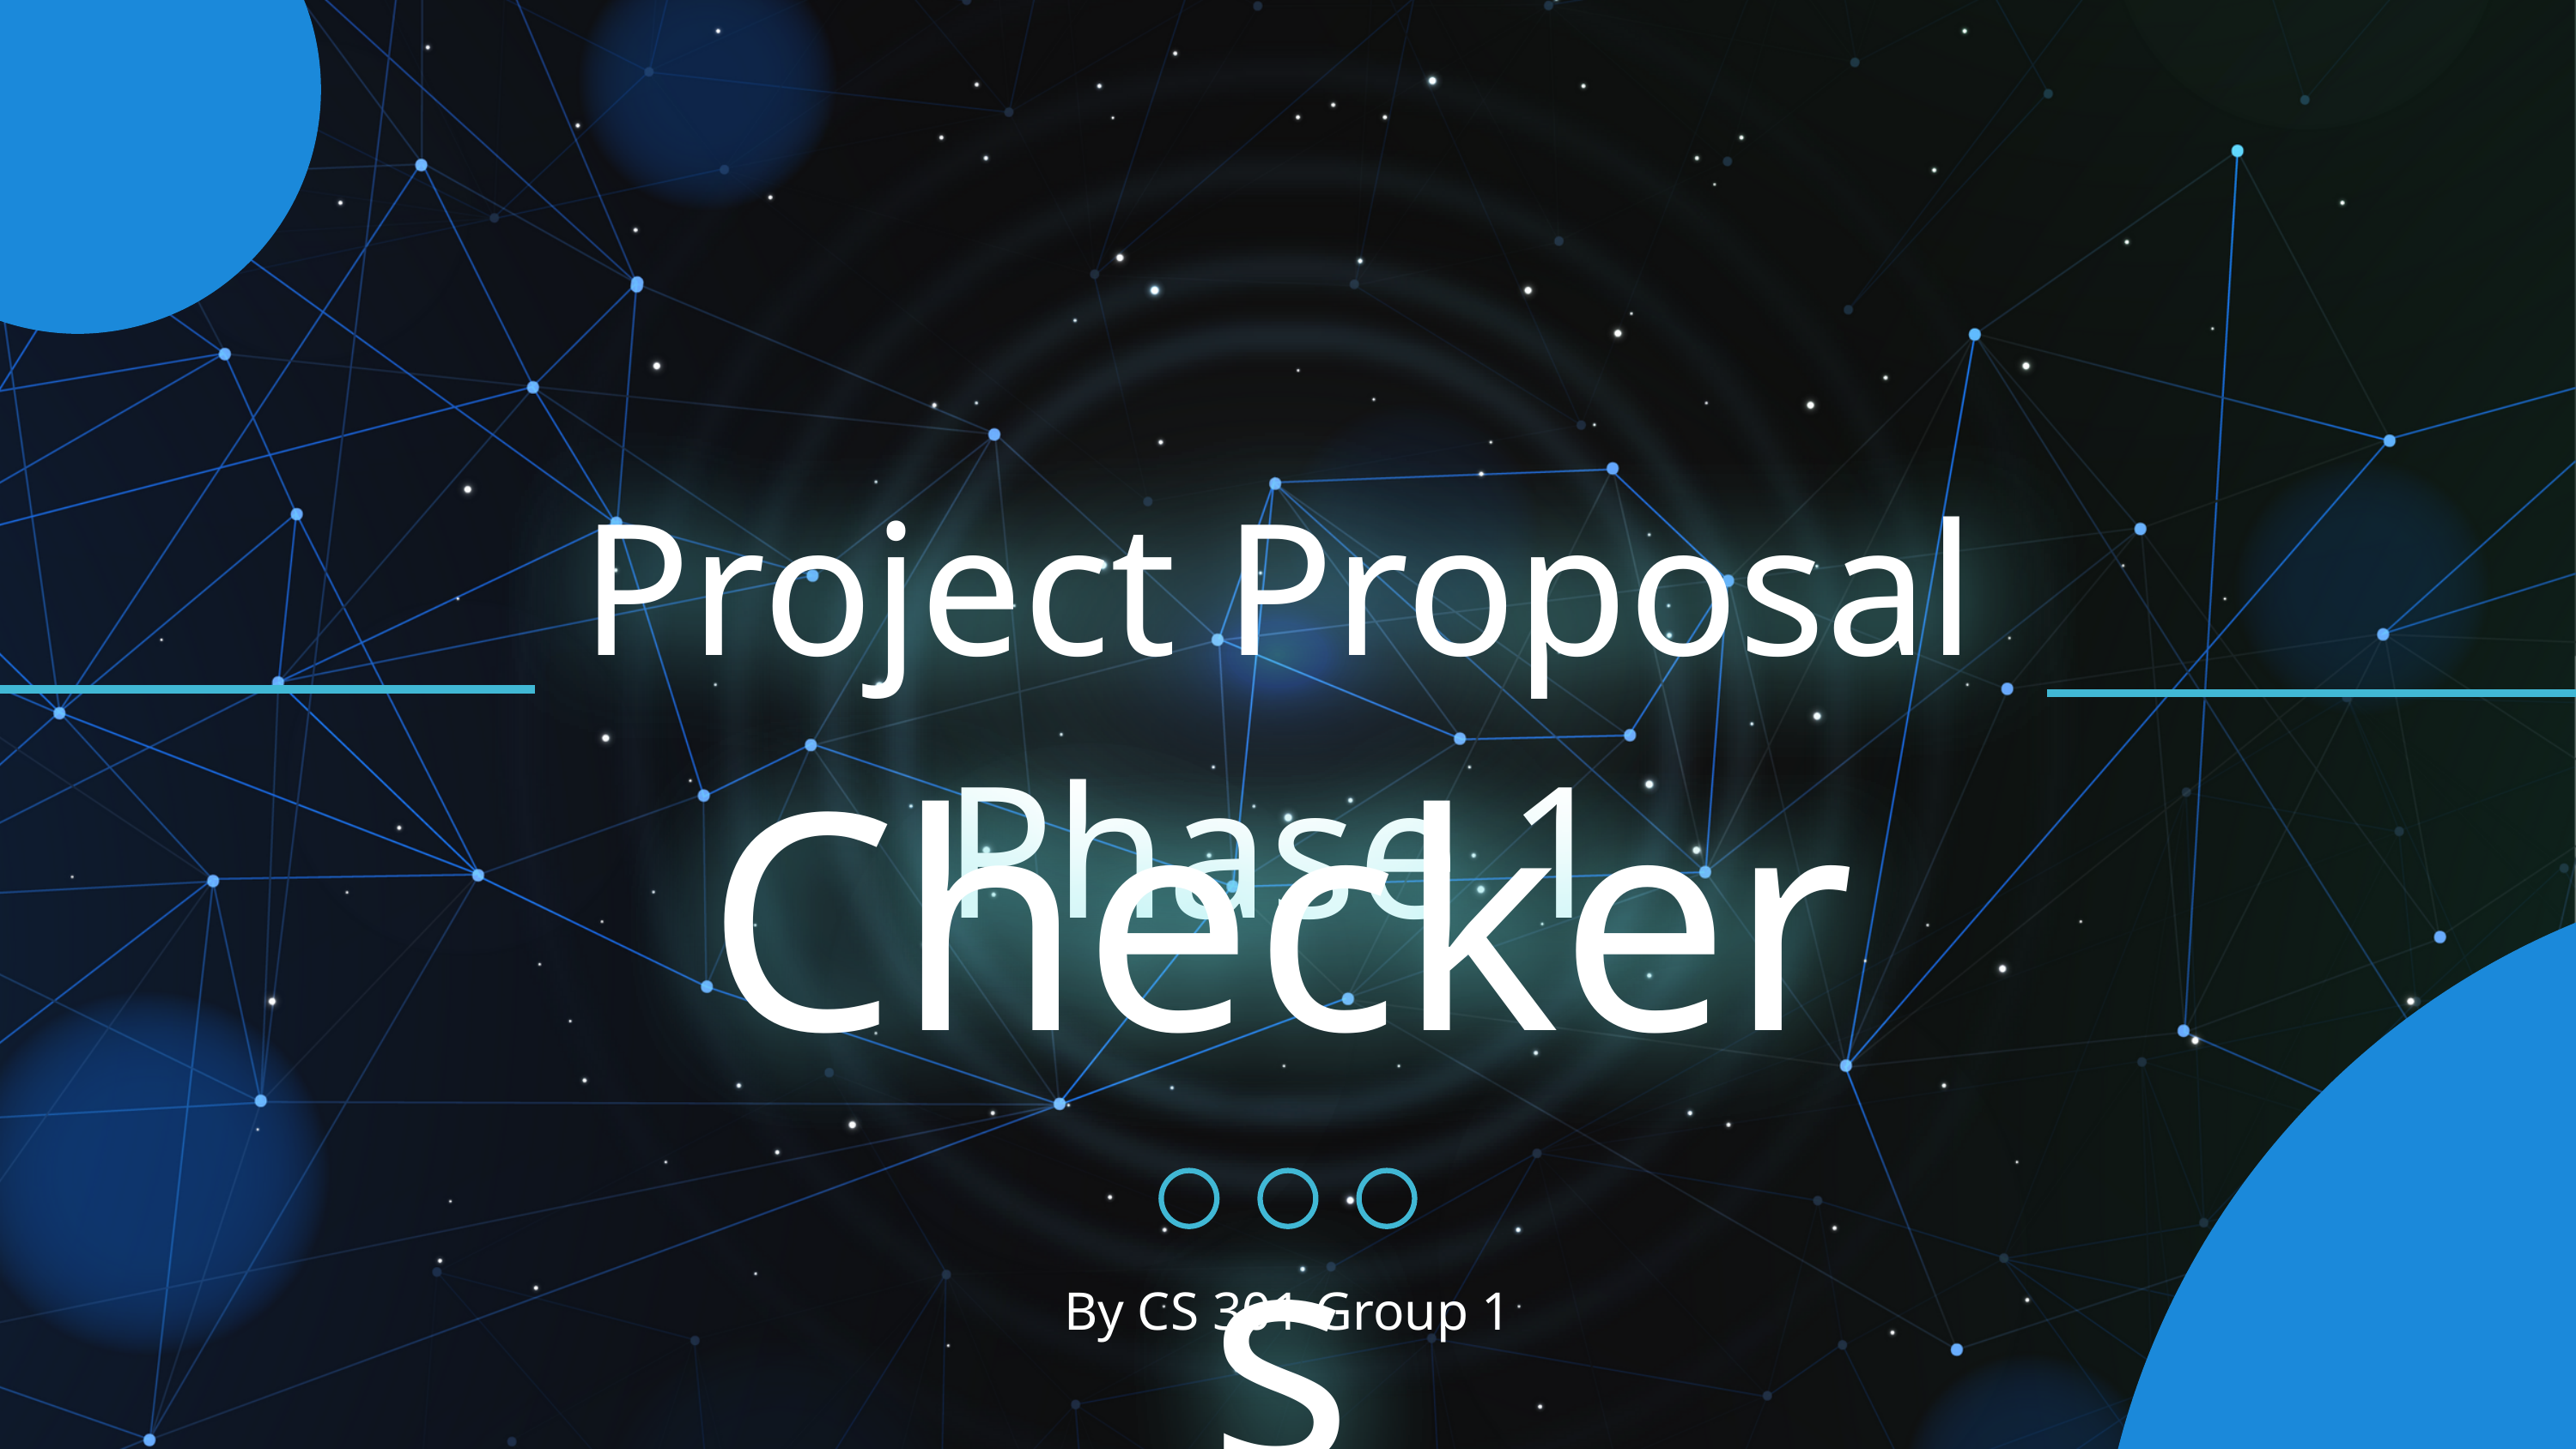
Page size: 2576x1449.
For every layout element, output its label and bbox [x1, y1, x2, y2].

picture [0, 0, 2576, 1449]
text_box [2093, 864, 2576, 1449]
text_box [1358, 1170, 1415, 1227]
text_box [1260, 1170, 1316, 1227]
text_box [0, 0, 322, 335]
text_box [1161, 1170, 1218, 1227]
text_box [558, 429, 1998, 1022]
